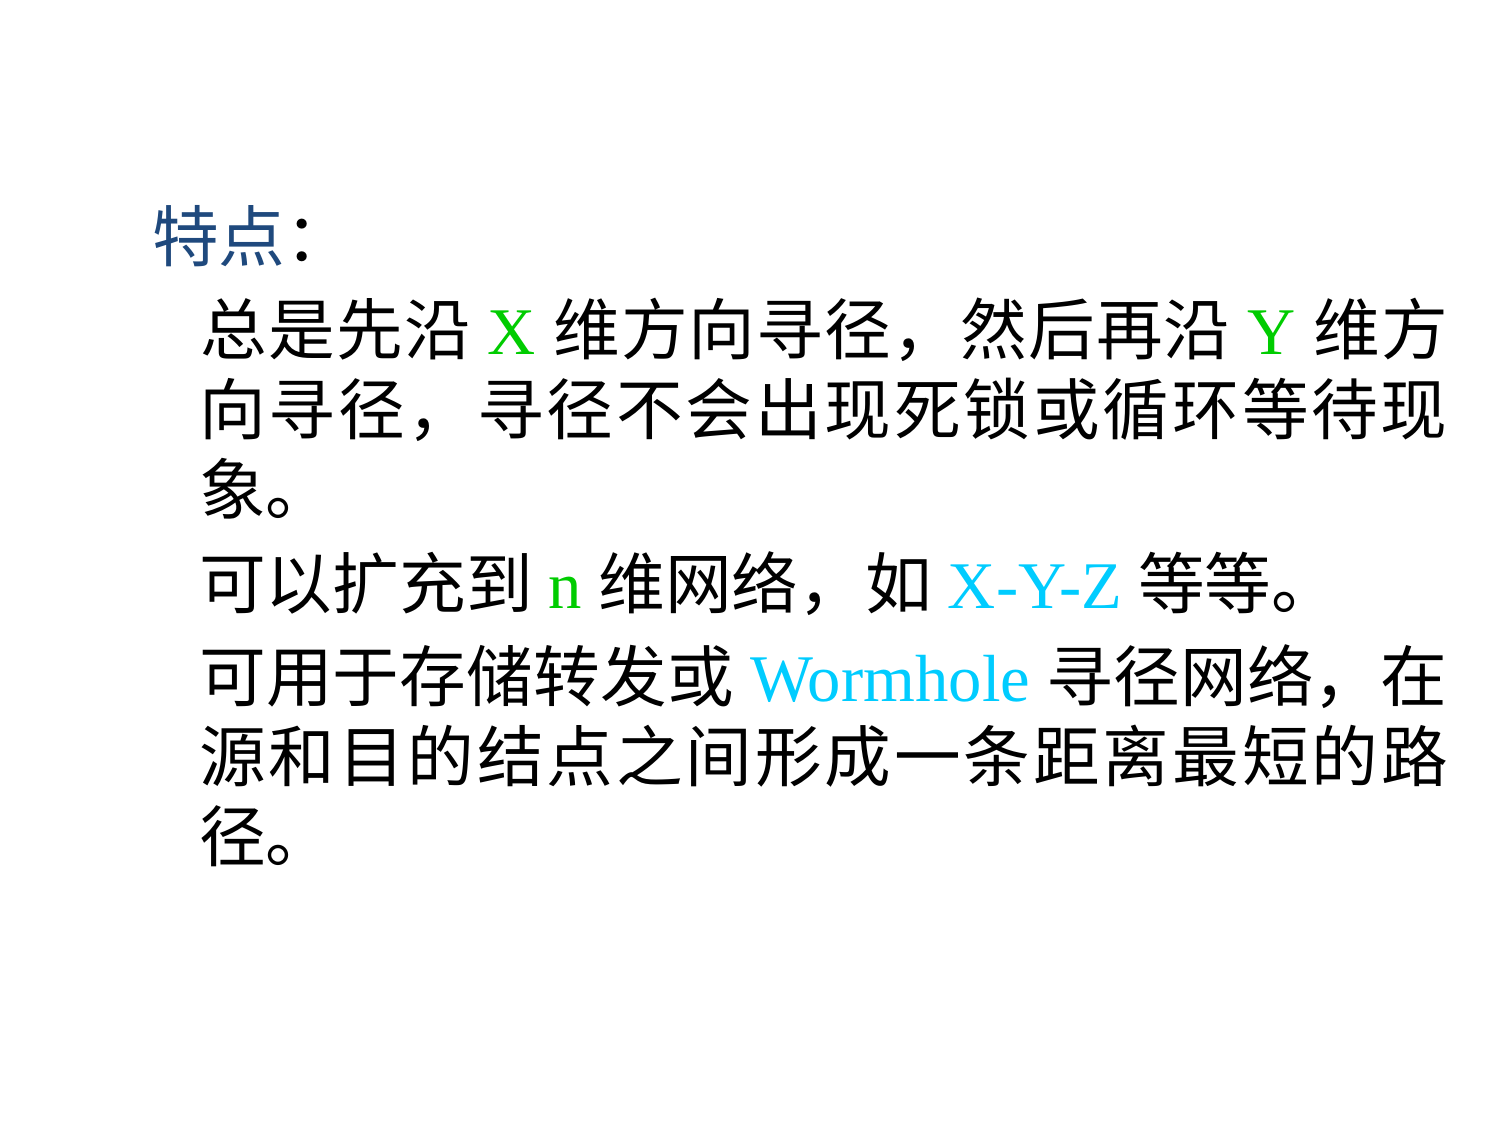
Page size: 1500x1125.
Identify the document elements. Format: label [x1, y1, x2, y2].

text_box [62, 187, 1463, 1000]
